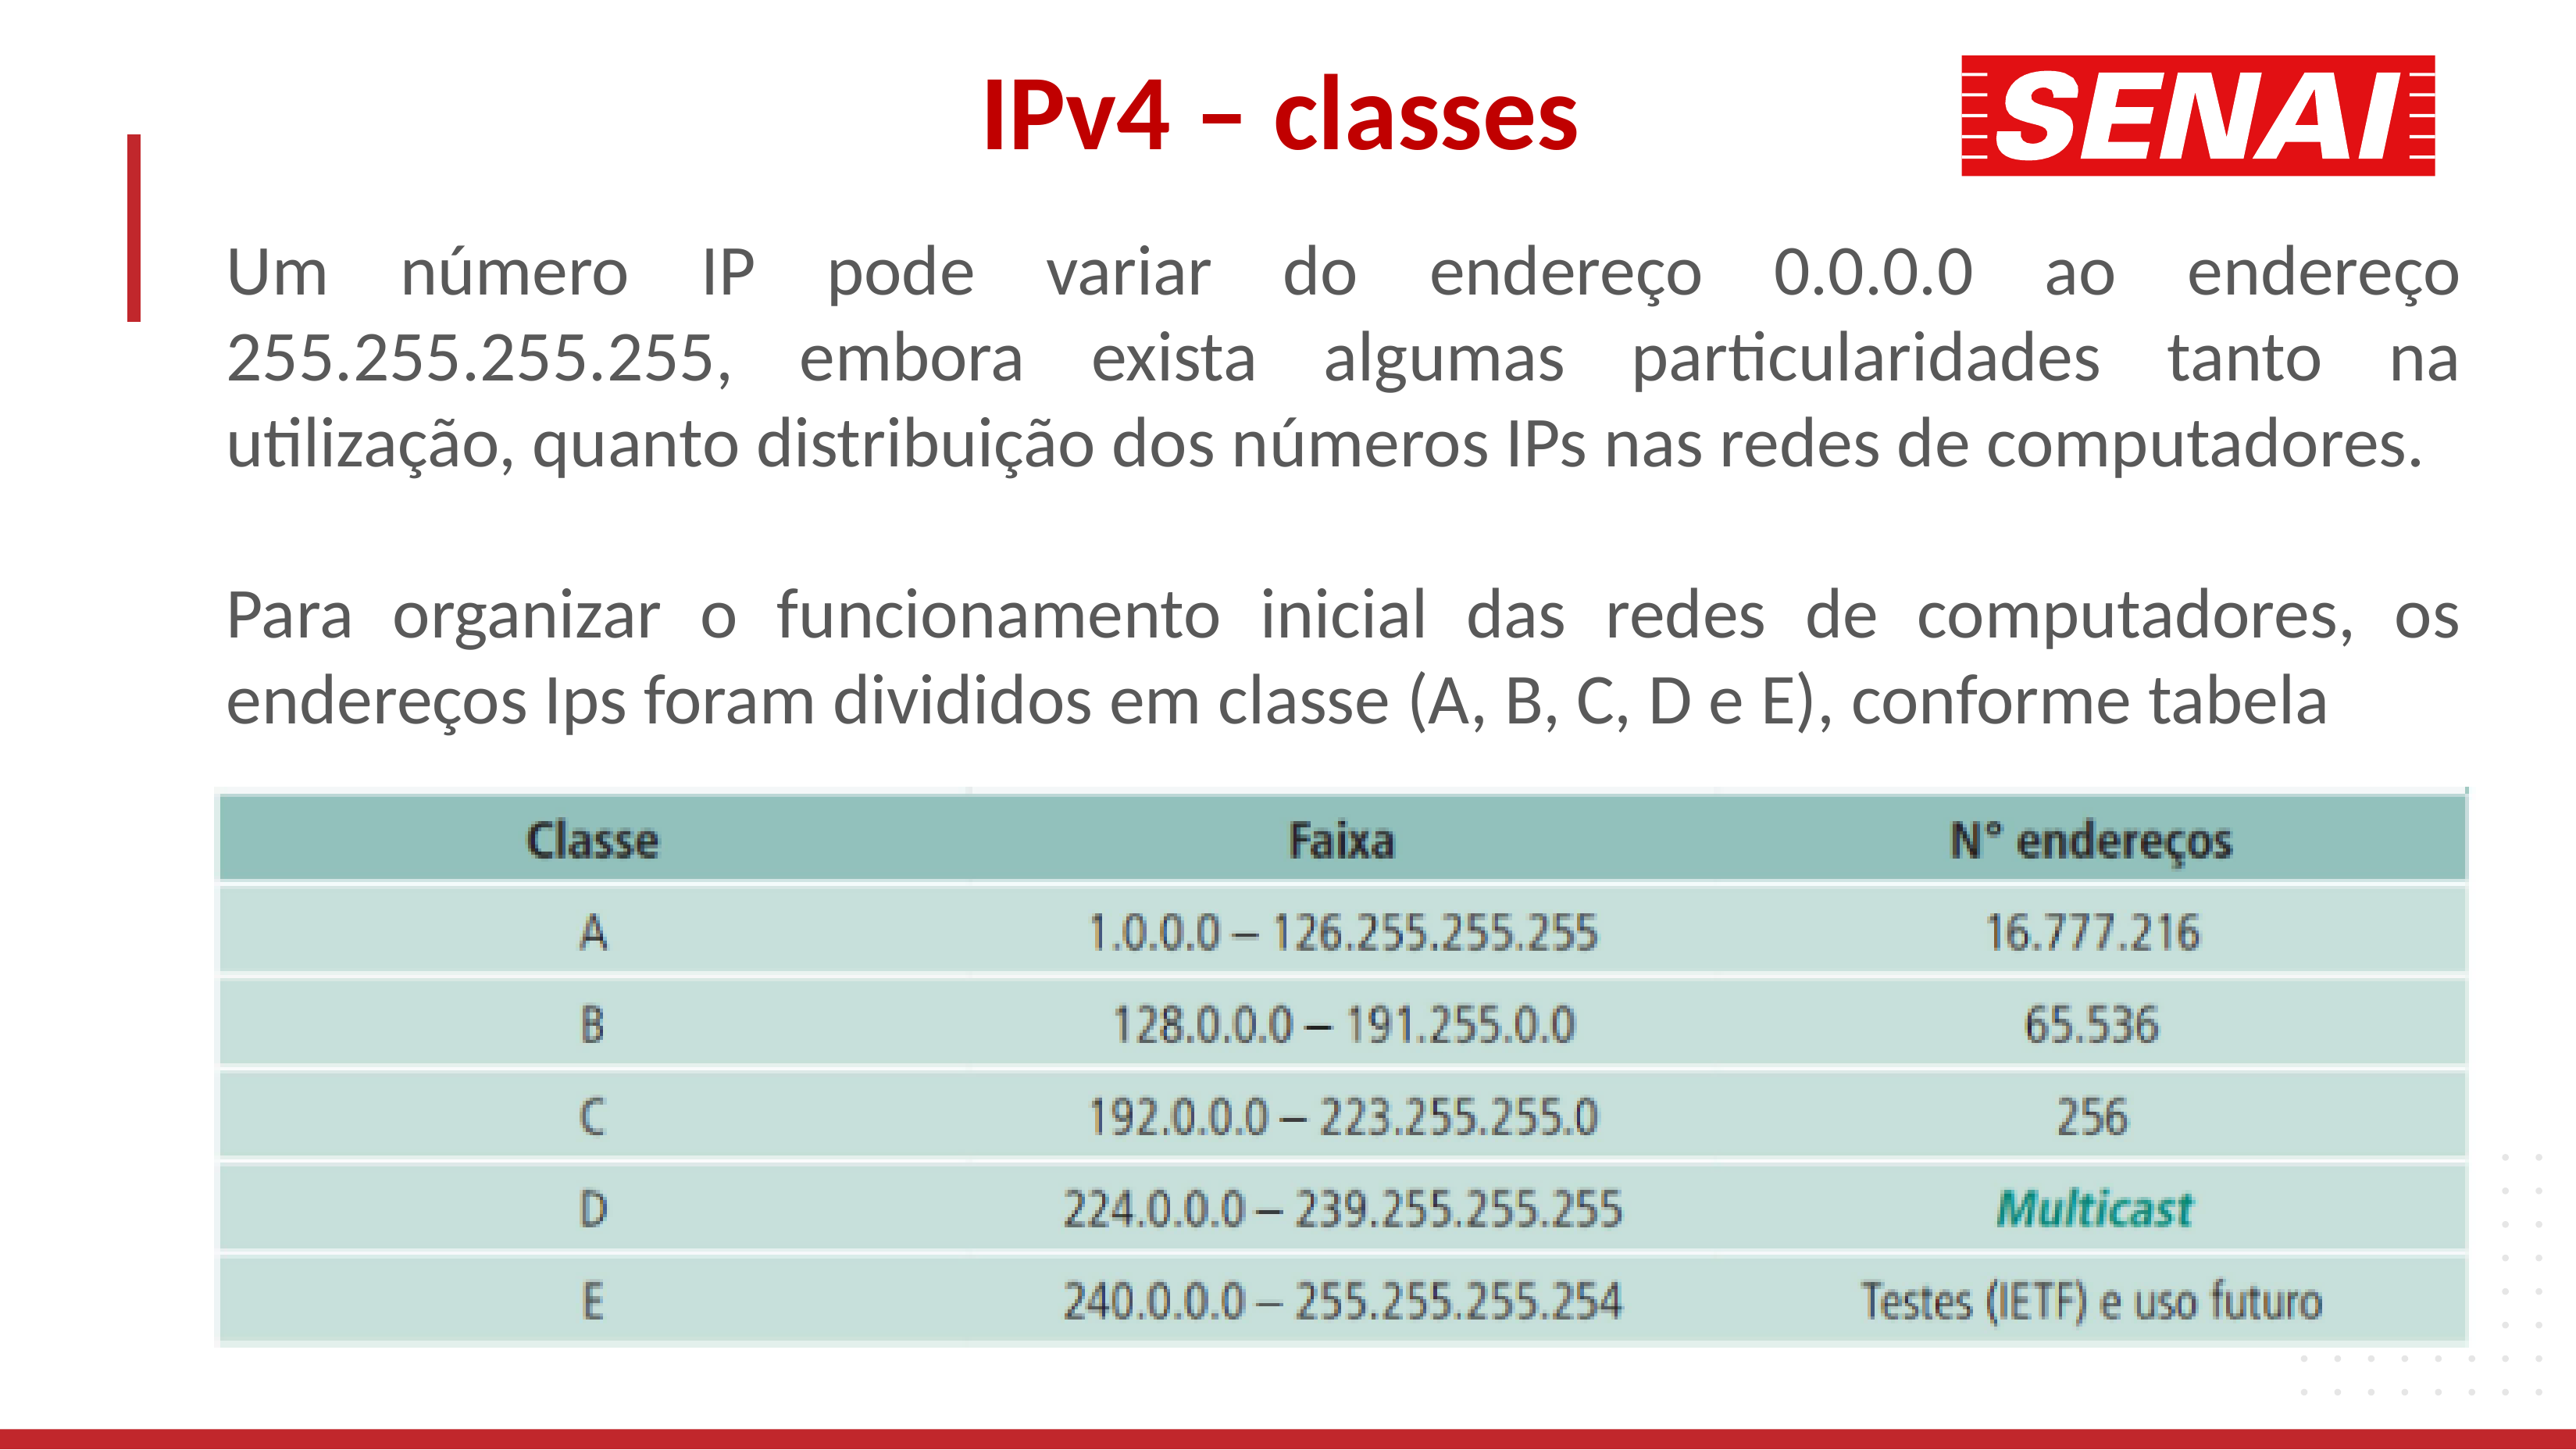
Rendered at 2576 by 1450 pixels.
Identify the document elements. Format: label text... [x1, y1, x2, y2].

picture [214, 784, 2476, 1348]
text_box [2367, 1388, 2375, 1396]
text_box [2435, 1388, 2442, 1396]
text_box [2502, 1388, 2509, 1396]
text_box [2535, 1288, 2542, 1295]
text_box [2468, 1388, 2476, 1396]
text_box [2535, 1321, 2542, 1329]
text_box [2334, 1356, 2342, 1362]
text_box [2502, 1288, 2509, 1295]
text_box [2502, 1355, 2509, 1362]
text_box [2502, 1188, 2509, 1195]
text_box IPv4 – classes [980, 42, 1596, 172]
text_box [2502, 1154, 2509, 1161]
text_box [2535, 1188, 2542, 1195]
text_box [0, 1429, 2576, 1449]
text_box [2300, 1388, 2308, 1396]
text_box [2334, 1388, 2342, 1396]
text_box [2502, 1221, 2509, 1228]
text_box [2535, 1388, 2542, 1396]
text_box [2535, 1221, 2542, 1228]
text_box Um número IP pode variar do endereço 0.0.0.0 ao endereço 255.255.255.255, embora exista algumas particularidades tanto na utilização, quanto distribuição dos números IPs nas redes de computadores. Para organizar o funcionamento inicial das redes de computadores, os endereços Ips foram divididos em classe (A, B, C, D e E), conforme tabela [214, 217, 2476, 745]
text_box [2401, 1388, 2409, 1396]
text_box [2401, 1356, 2409, 1362]
text_box [2367, 1356, 2375, 1362]
text_box [2468, 1356, 2476, 1362]
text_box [1961, 55, 2435, 177]
text_box [2535, 1254, 2542, 1262]
text_box [2300, 1356, 2308, 1362]
text_box [2535, 1154, 2542, 1161]
text_box [2502, 1321, 2509, 1329]
text_box [2435, 1356, 2442, 1362]
text_box [2502, 1254, 2509, 1262]
text_box [2535, 1355, 2542, 1362]
